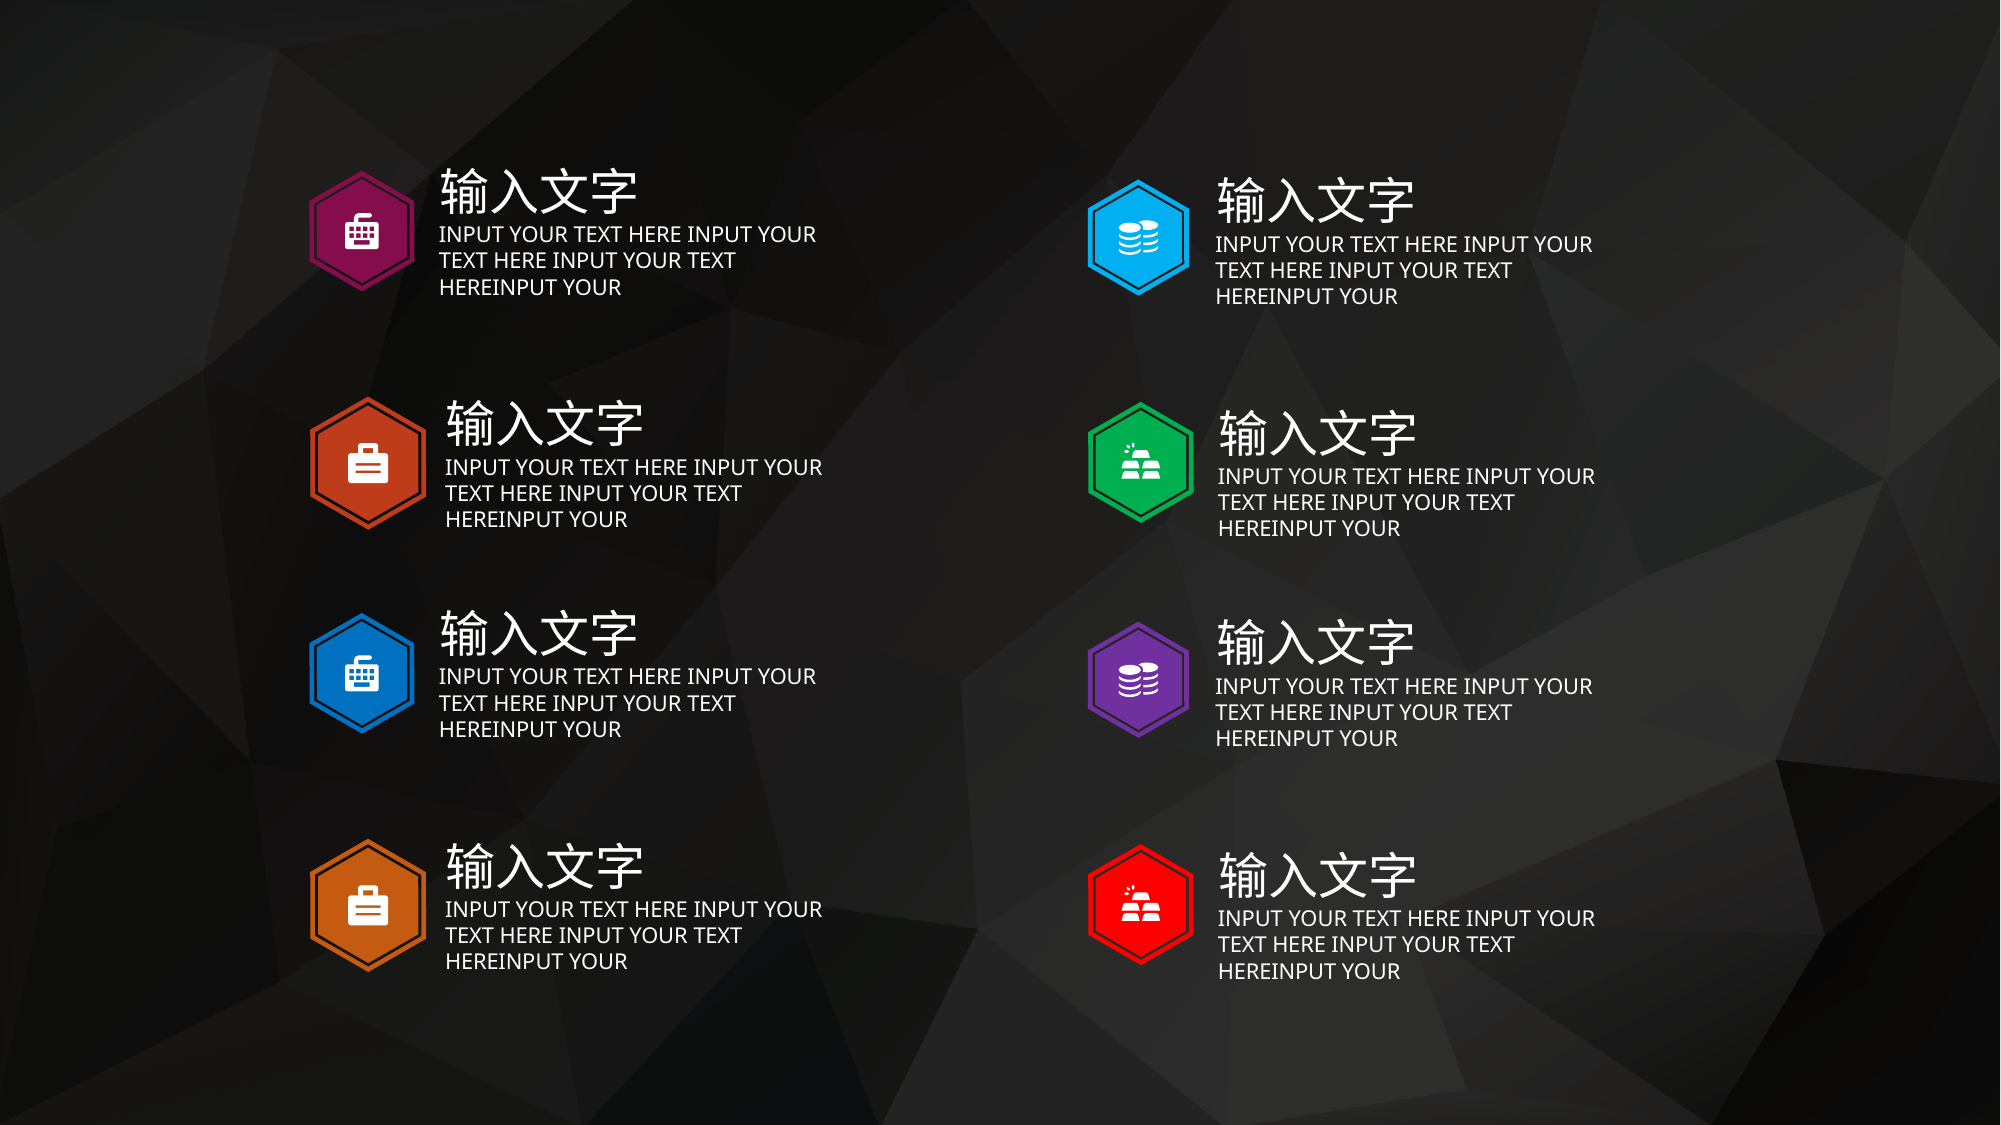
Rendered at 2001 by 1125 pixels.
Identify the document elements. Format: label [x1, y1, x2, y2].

text_box [303, 827, 838, 976]
text_box [303, 385, 838, 533]
text_box [1082, 162, 1608, 310]
text_box [303, 595, 832, 743]
picture [0, 0, 2001, 1125]
text_box [1082, 394, 1611, 543]
text_box [303, 153, 832, 301]
text_box [1082, 604, 1608, 752]
text_box [1082, 836, 1611, 985]
